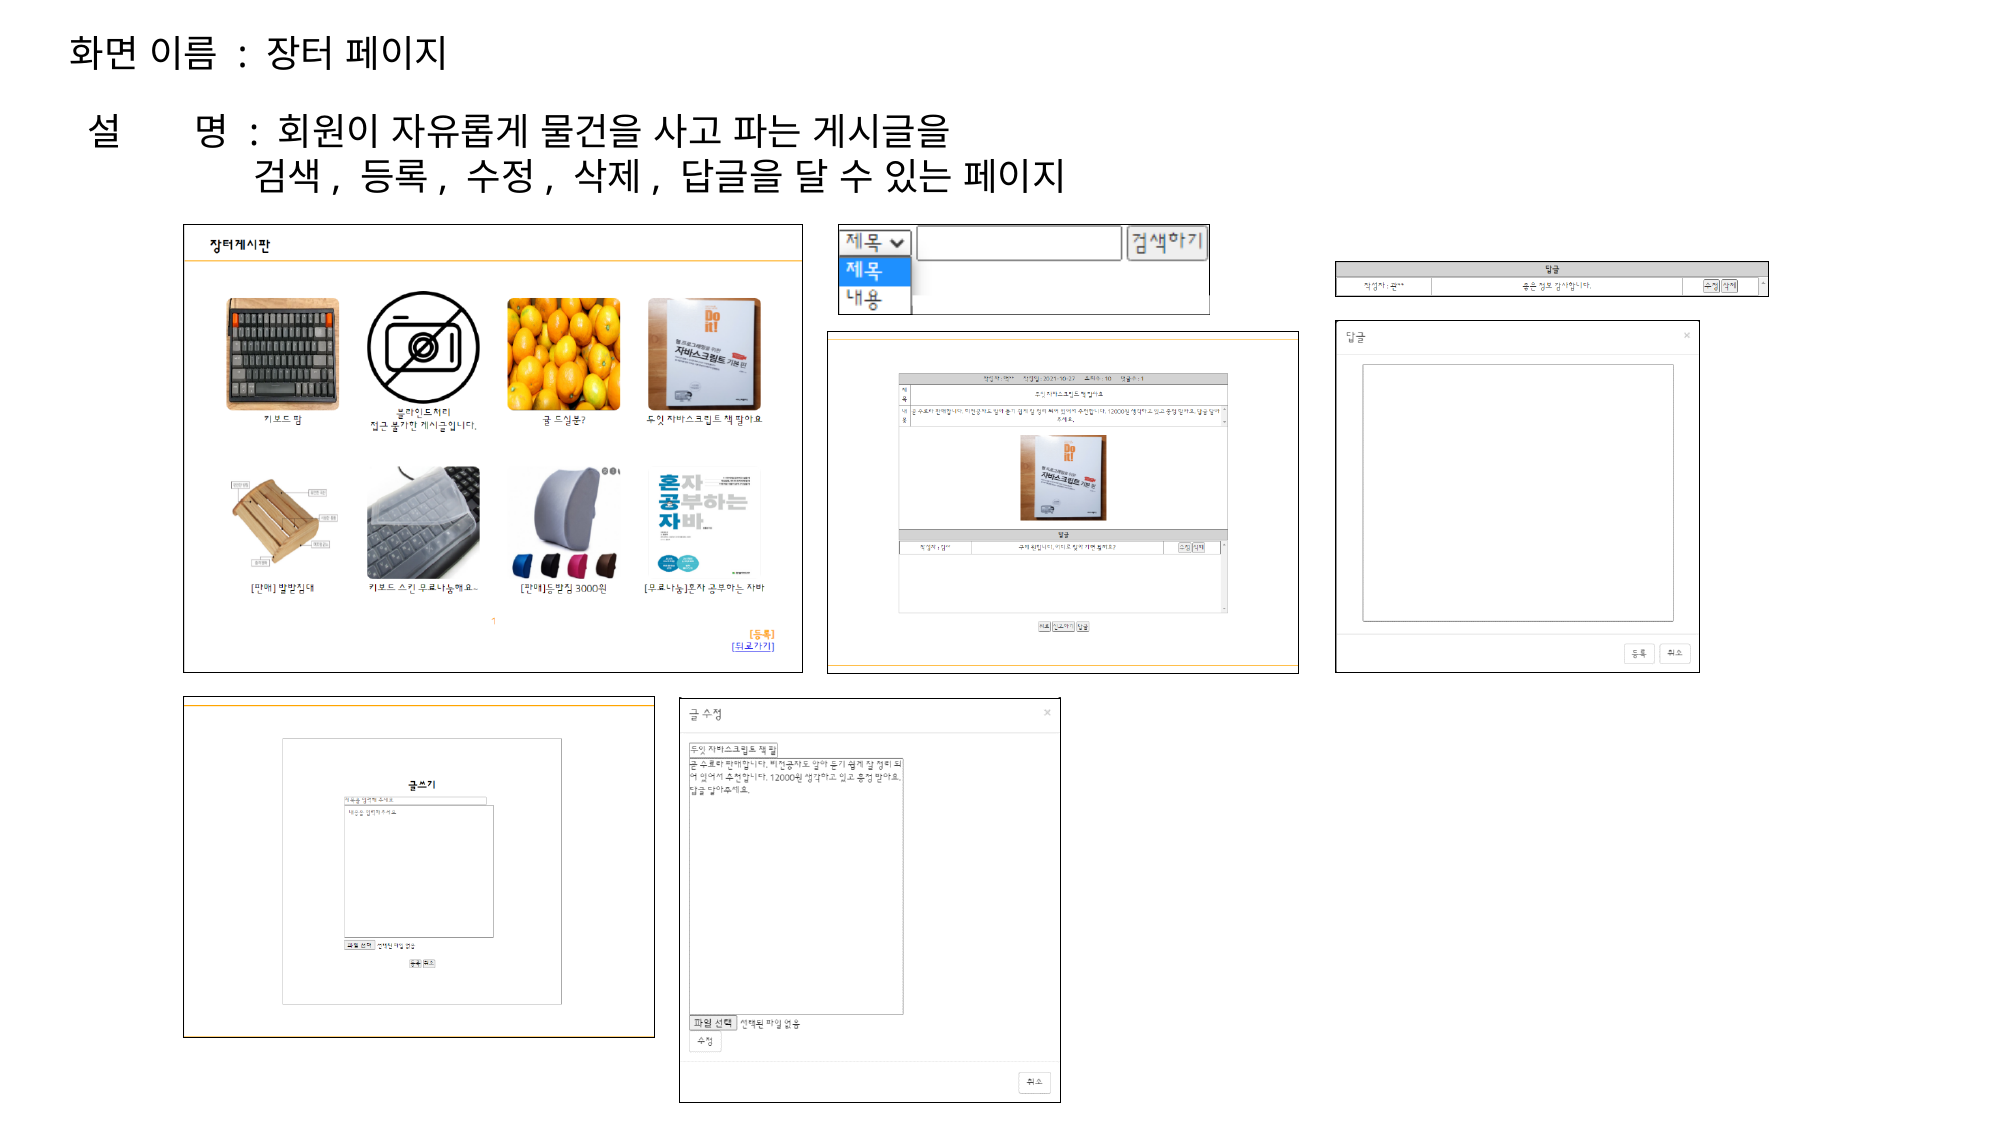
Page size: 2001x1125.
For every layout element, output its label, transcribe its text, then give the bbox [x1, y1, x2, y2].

text_box 설 명 : 회원이 자유롭게 물건을 사고 파는 게시글을 검색, 등록, 수정, 삭제, 답글을 달 수 있는 페이지 [72, 100, 1083, 206]
picture [1335, 320, 1700, 673]
picture [826, 331, 1299, 674]
text_box 화면 이름 : 장터 페이지 [55, 23, 465, 83]
picture [183, 696, 655, 1038]
picture [183, 224, 803, 673]
picture [1335, 261, 1769, 297]
picture [679, 697, 1061, 1103]
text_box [838, 224, 1210, 315]
